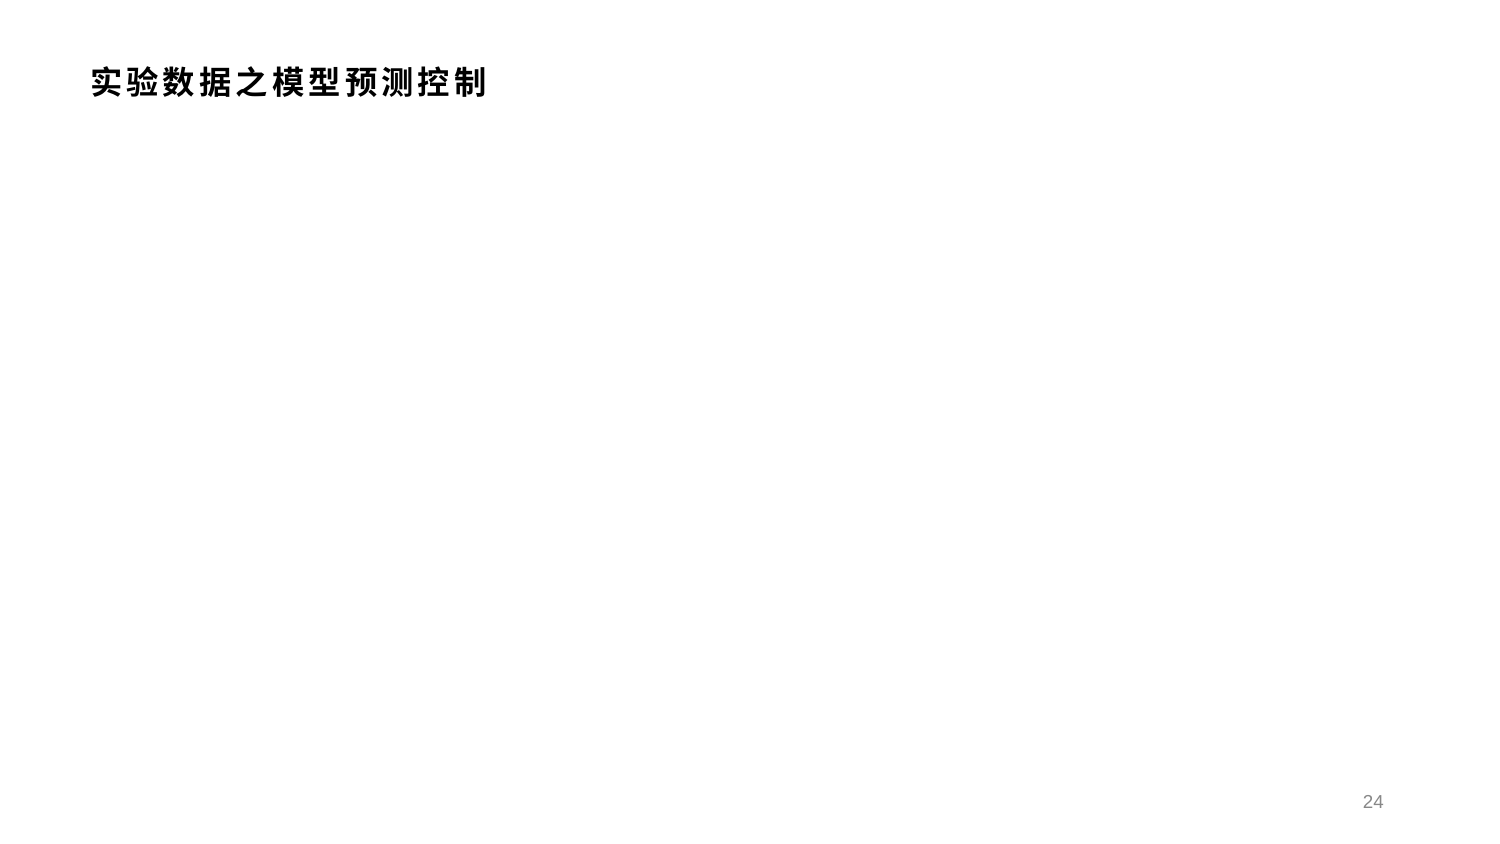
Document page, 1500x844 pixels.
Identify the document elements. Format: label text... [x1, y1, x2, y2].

slide_number 24 [1353, 782, 1392, 819]
title 实验数据之模型预测控制 [81, 54, 1419, 110]
